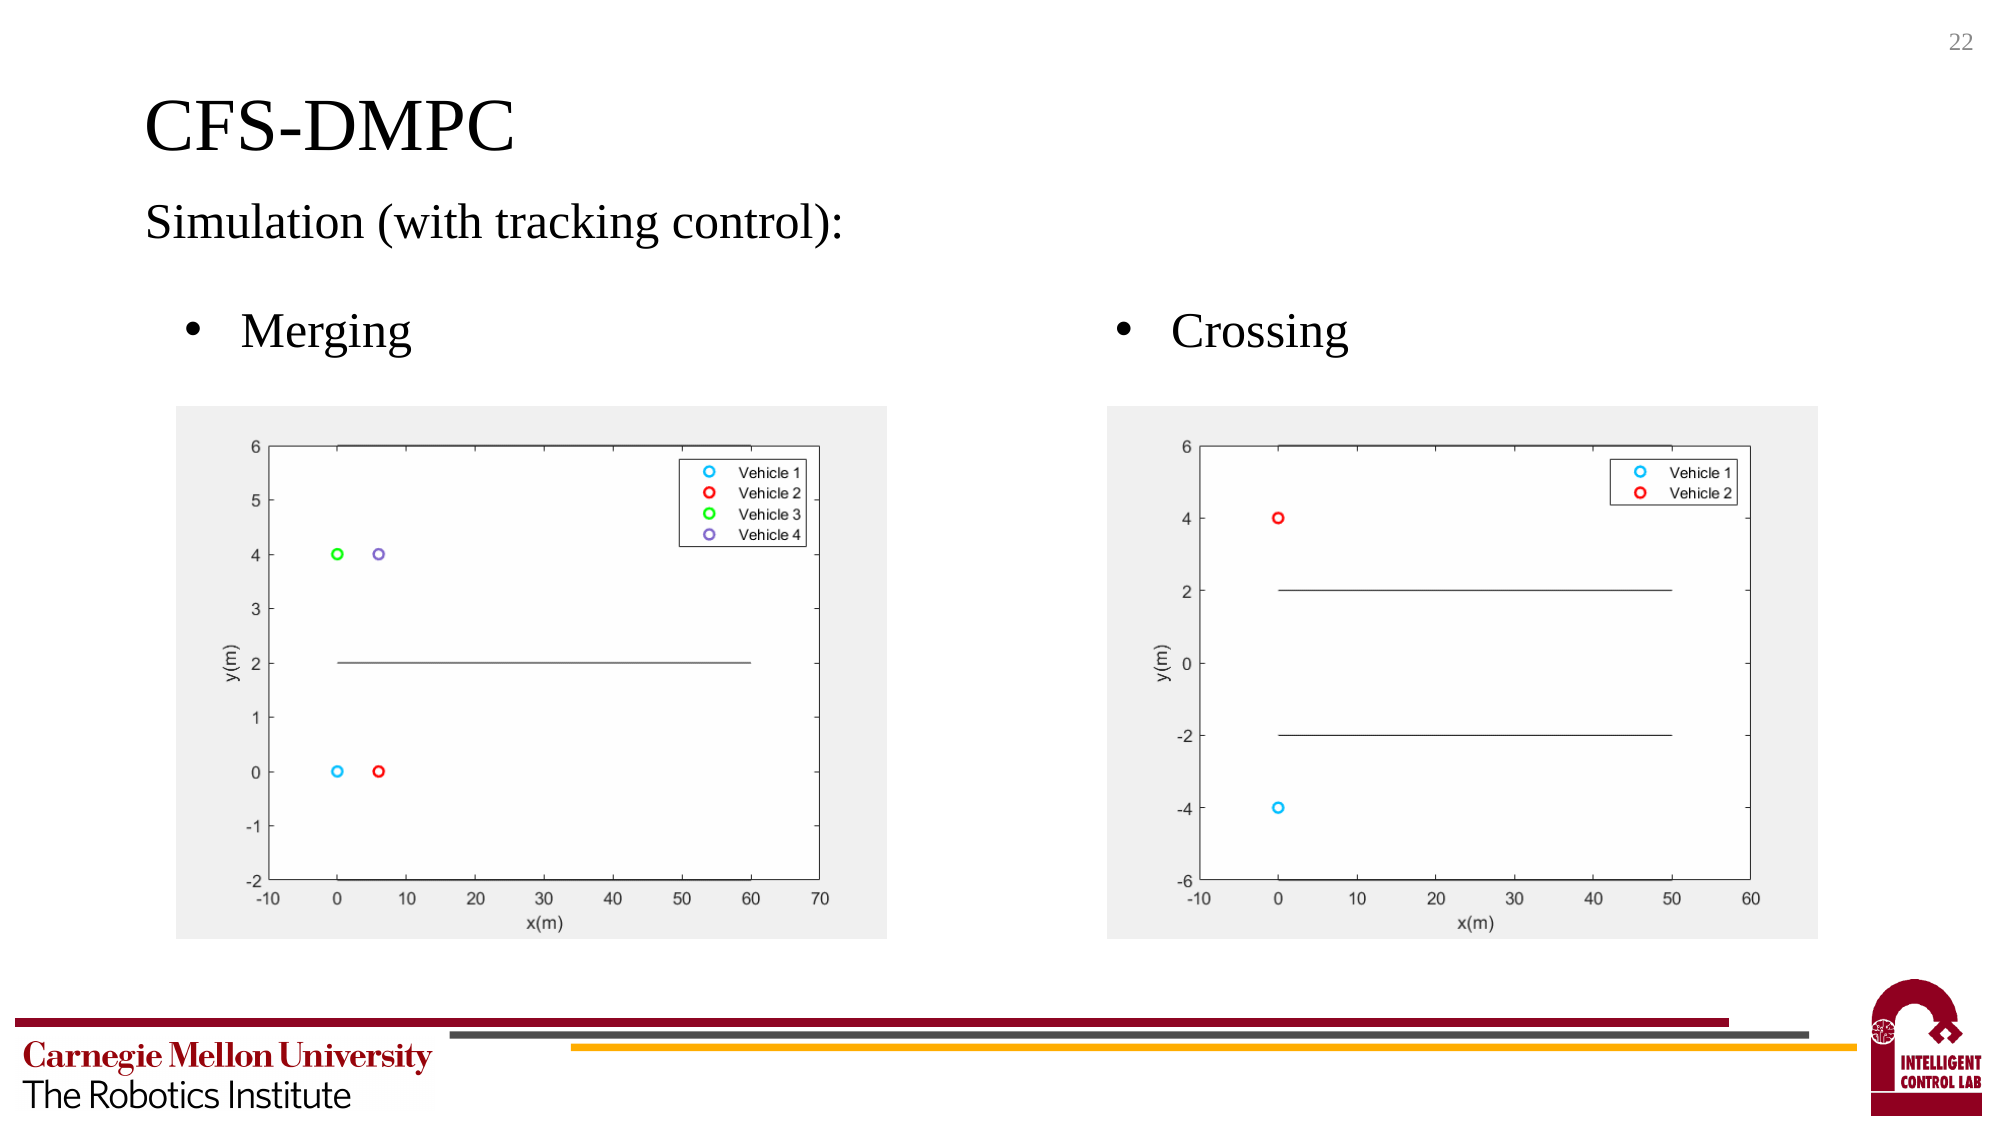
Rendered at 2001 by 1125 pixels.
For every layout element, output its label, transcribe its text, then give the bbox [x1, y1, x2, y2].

text_box Crossing [1107, 276, 1803, 386]
picture [176, 405, 887, 939]
picture [15, 1018, 1729, 1027]
slide_number 22 [1938, 17, 1982, 64]
text_box Merging [176, 276, 873, 386]
picture [1107, 405, 1818, 939]
text_box CFS-DMPC [137, 71, 1863, 167]
picture [1871, 979, 1982, 1116]
text_box Simulation (with tracking control): [137, 167, 1863, 277]
picture [15, 1036, 435, 1111]
